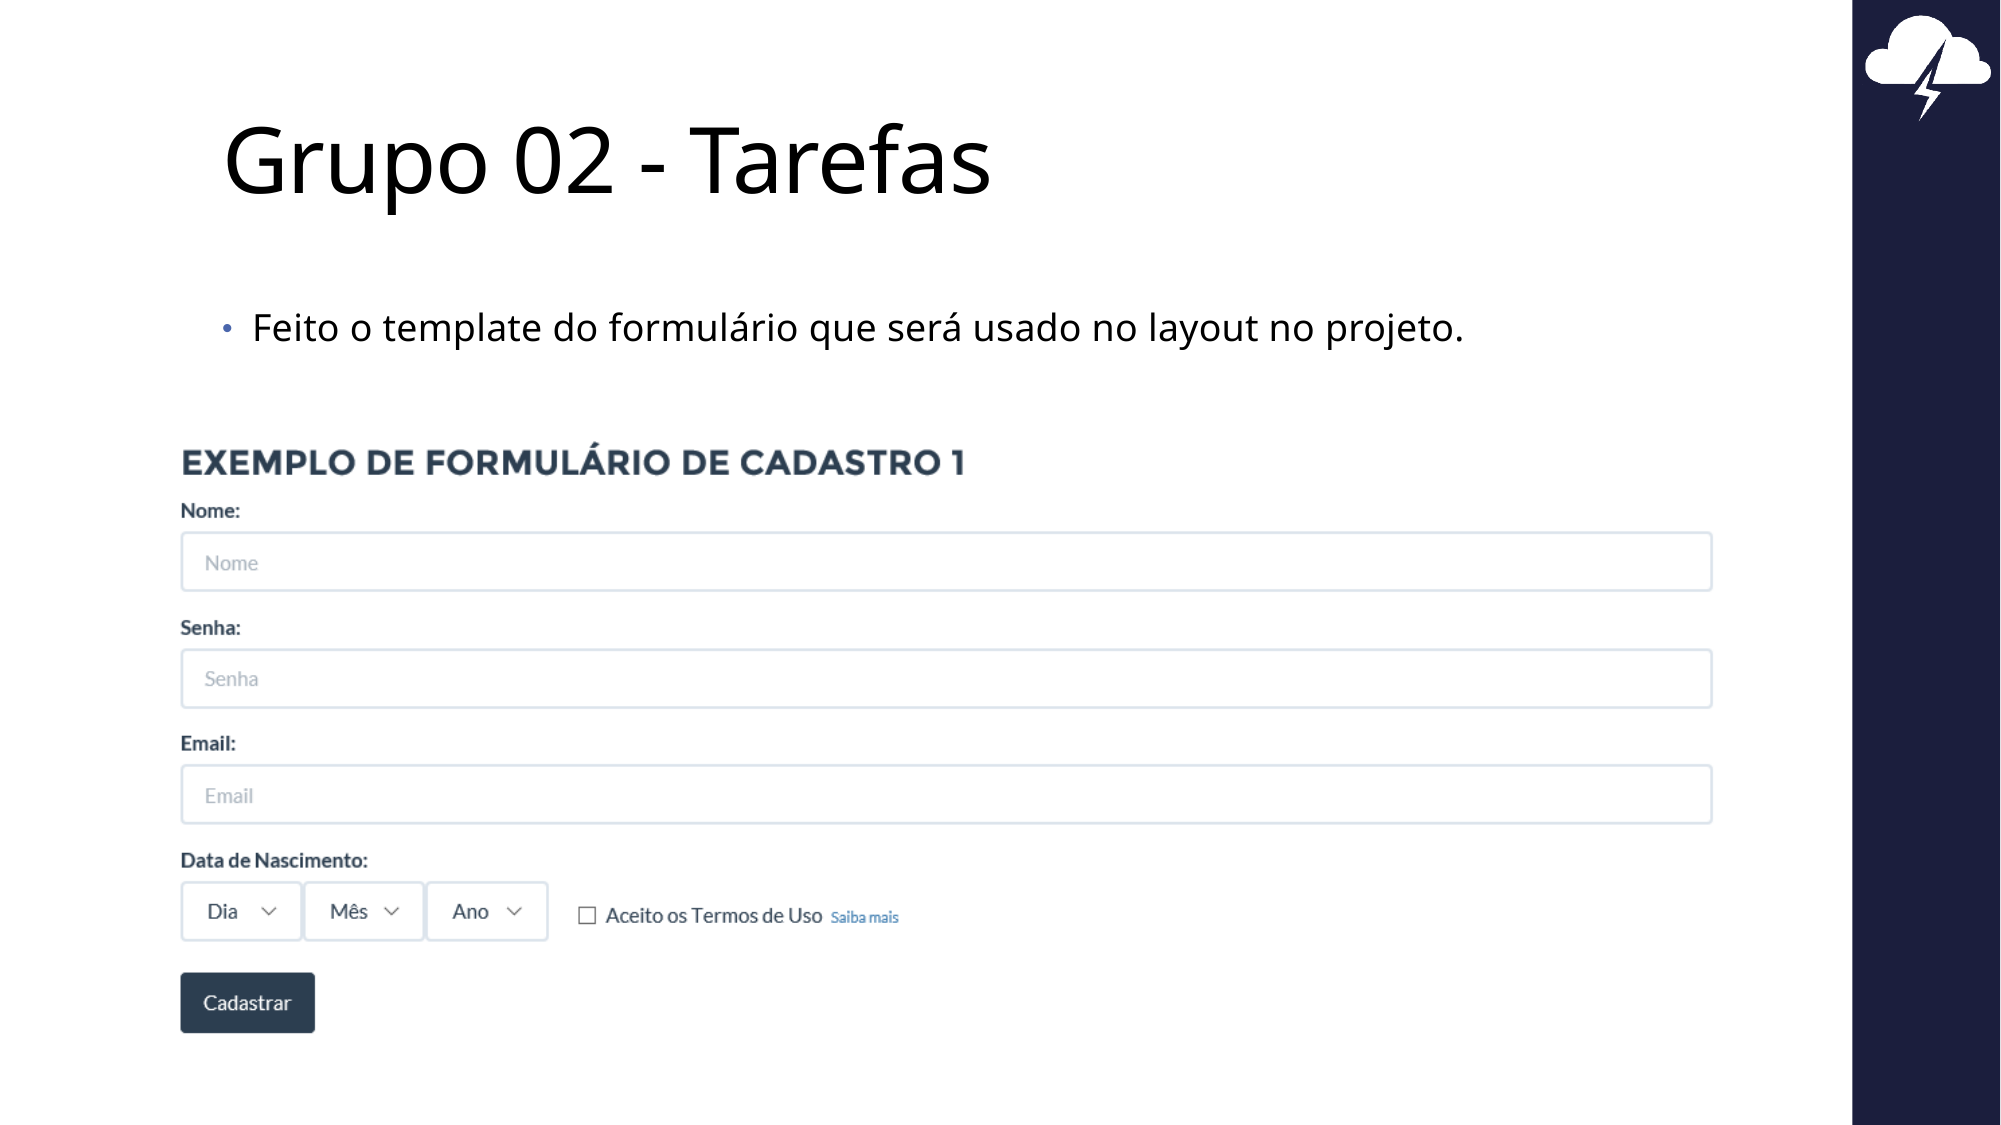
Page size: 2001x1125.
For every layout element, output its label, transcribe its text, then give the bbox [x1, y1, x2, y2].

list Feito o template do formulário que será usado no layout no projeto. [206, 299, 1617, 436]
picture [1861, 11, 1993, 126]
picture [173, 439, 1740, 1040]
title Grupo 02 - Tarefas [207, 68, 1797, 221]
